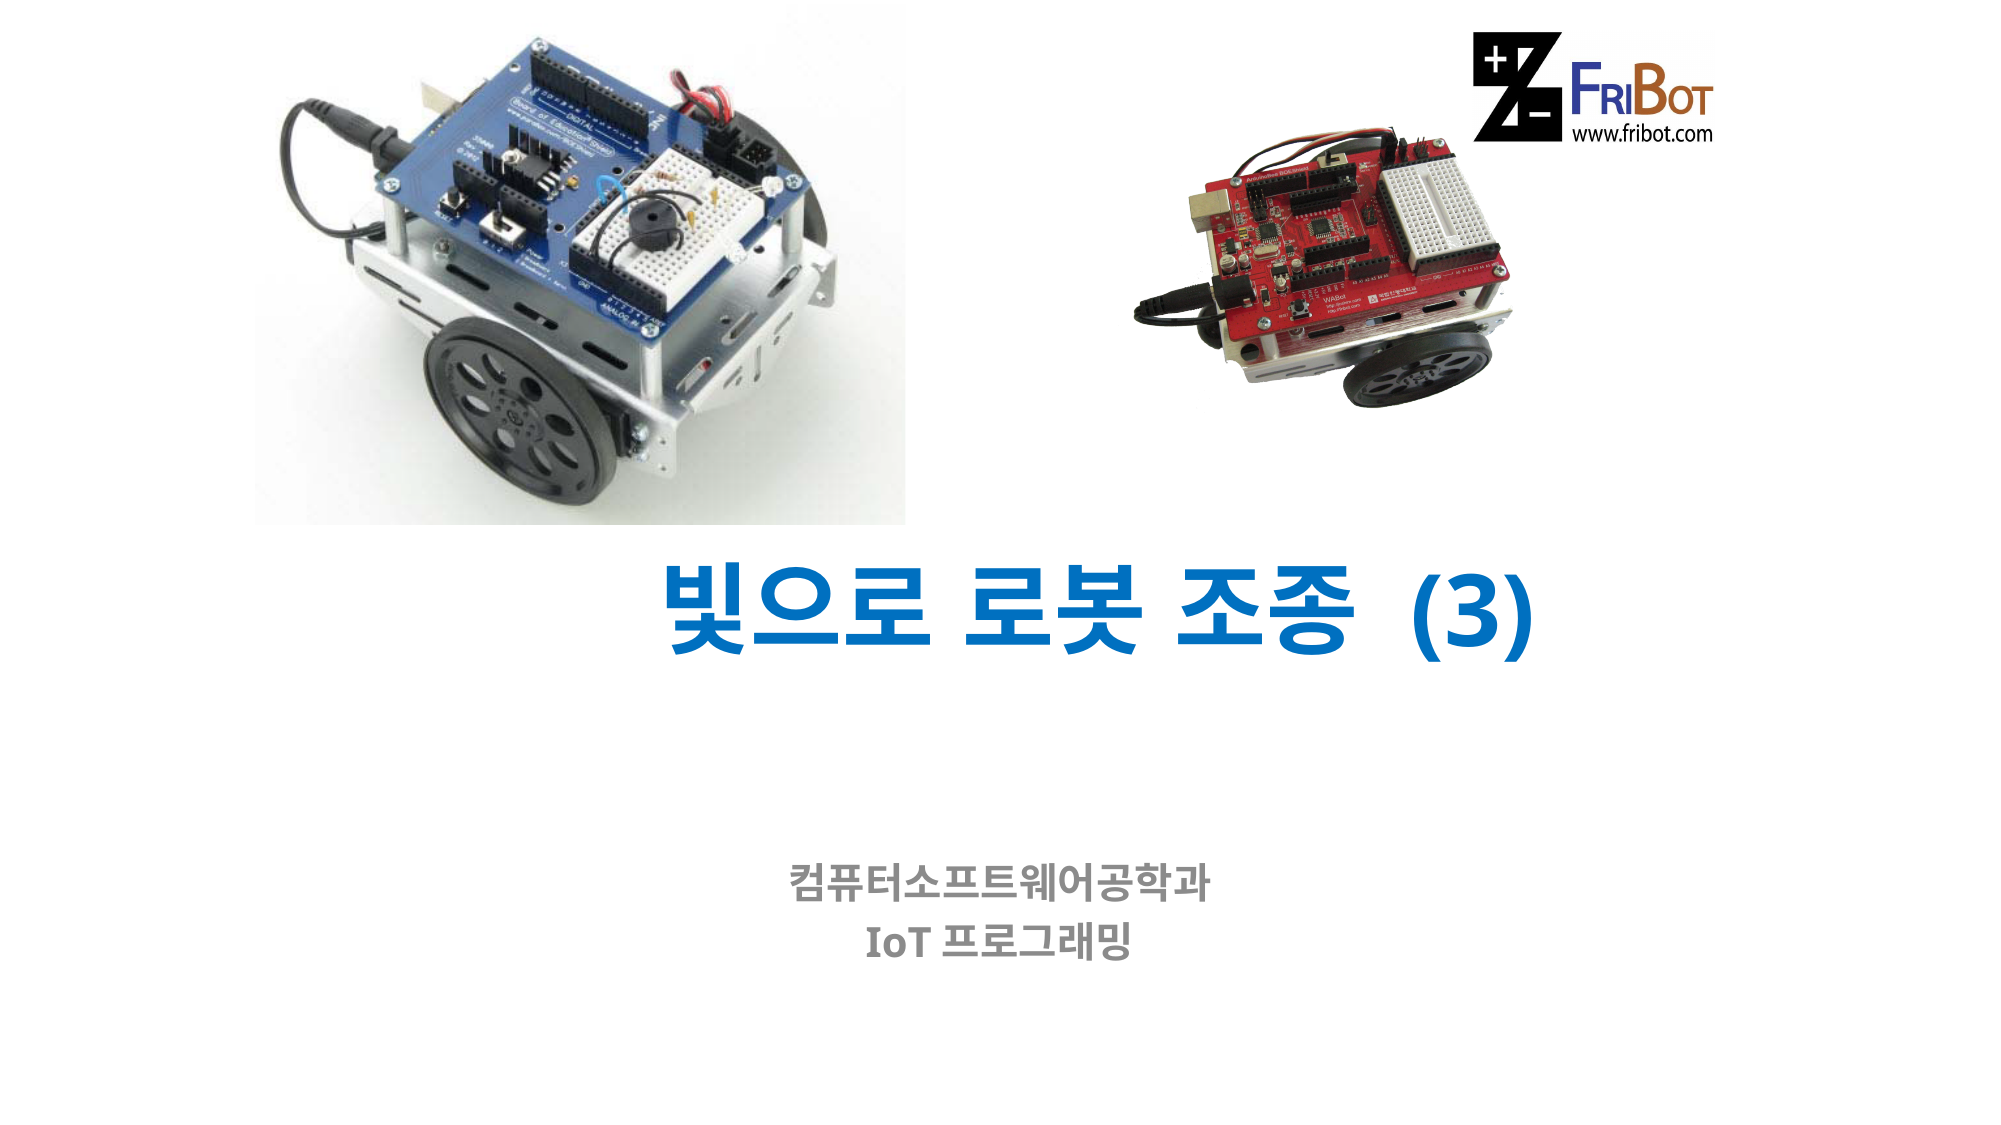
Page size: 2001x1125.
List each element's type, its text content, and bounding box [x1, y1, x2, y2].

text_box 빛으로 로봇 조종 (3) [643, 538, 1551, 674]
subtitle 컴퓨터소프트웨어공학과 IoT프로그래밍 [474, 849, 1525, 1012]
picture [1117, 30, 1715, 422]
picture [254, 3, 906, 526]
